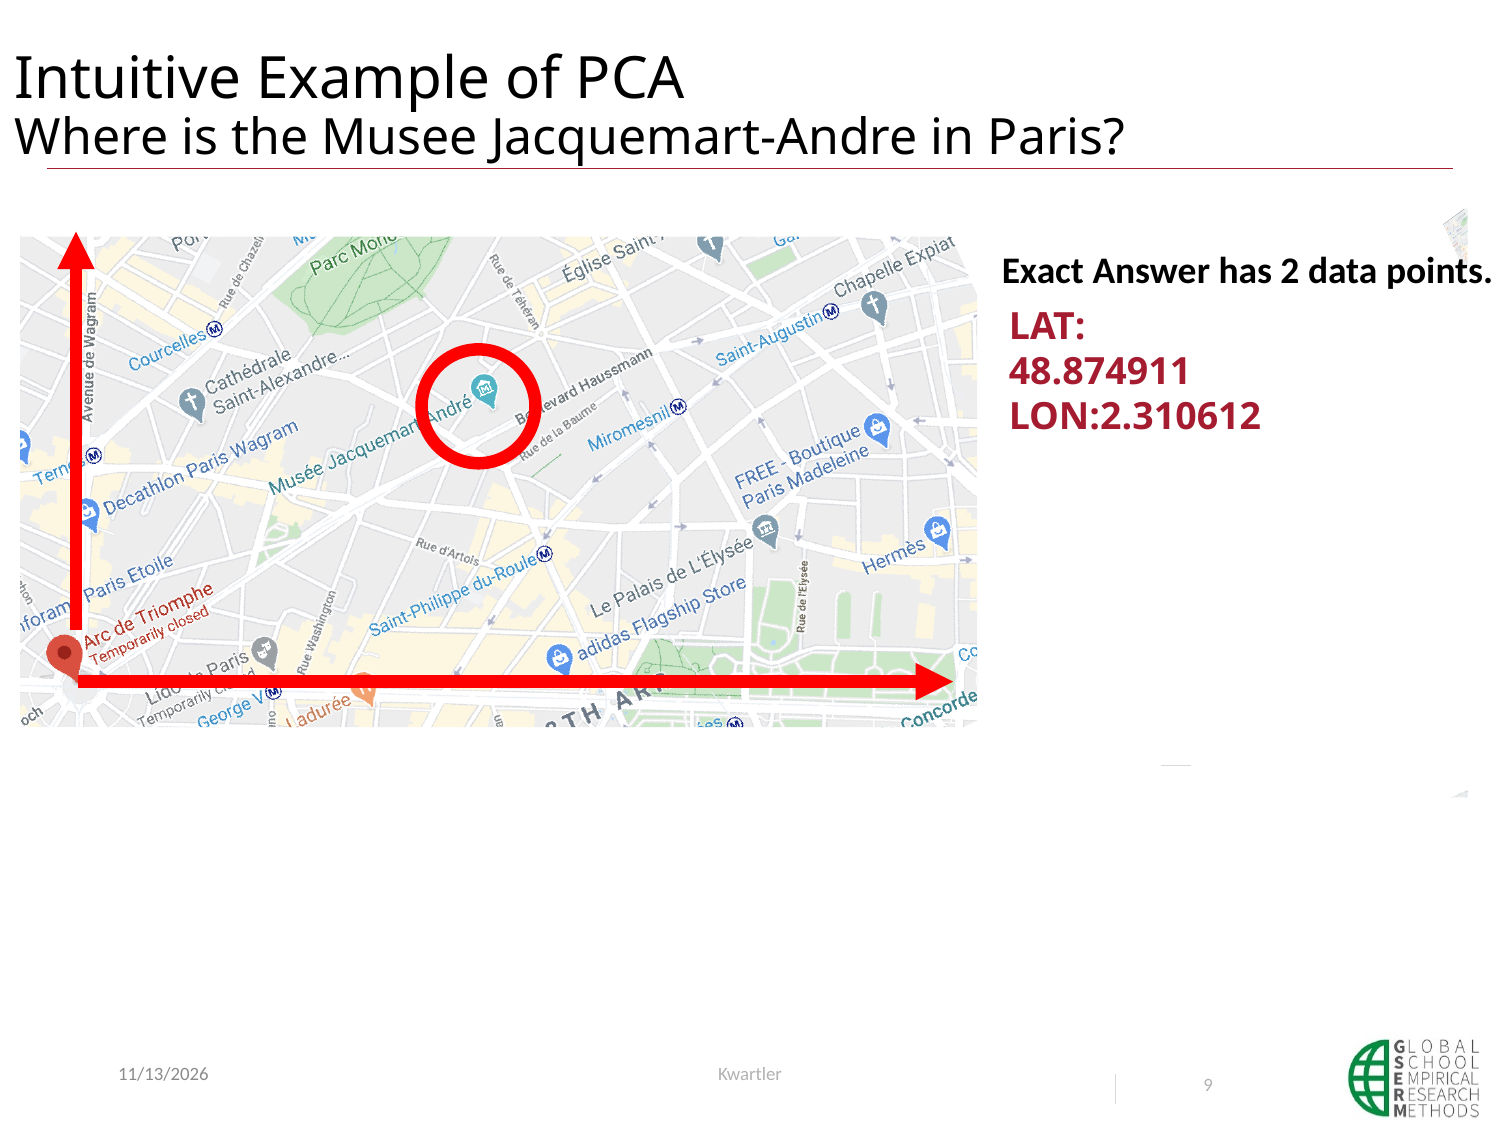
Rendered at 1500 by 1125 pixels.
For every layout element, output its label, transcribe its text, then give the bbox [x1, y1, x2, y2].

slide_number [103, 1042, 441, 1103]
picture [1440, 199, 1480, 277]
picture [1451, 790, 1470, 801]
title Intuitive Example of PCA Where is the Musee Jacquemart-Andre in Paris? [0, 40, 1500, 130]
picture [0, 67, 1012, 901]
text_box Exact Answer has 2 data points. [1012, 239, 1500, 299]
slide_number 9 [1188, 1042, 1330, 1103]
text_box LAT: 48.874911 LON:2.310612 [1012, 299, 1290, 445]
picture [1342, 1031, 1500, 1120]
footer Kwartler [496, 1042, 1004, 1103]
